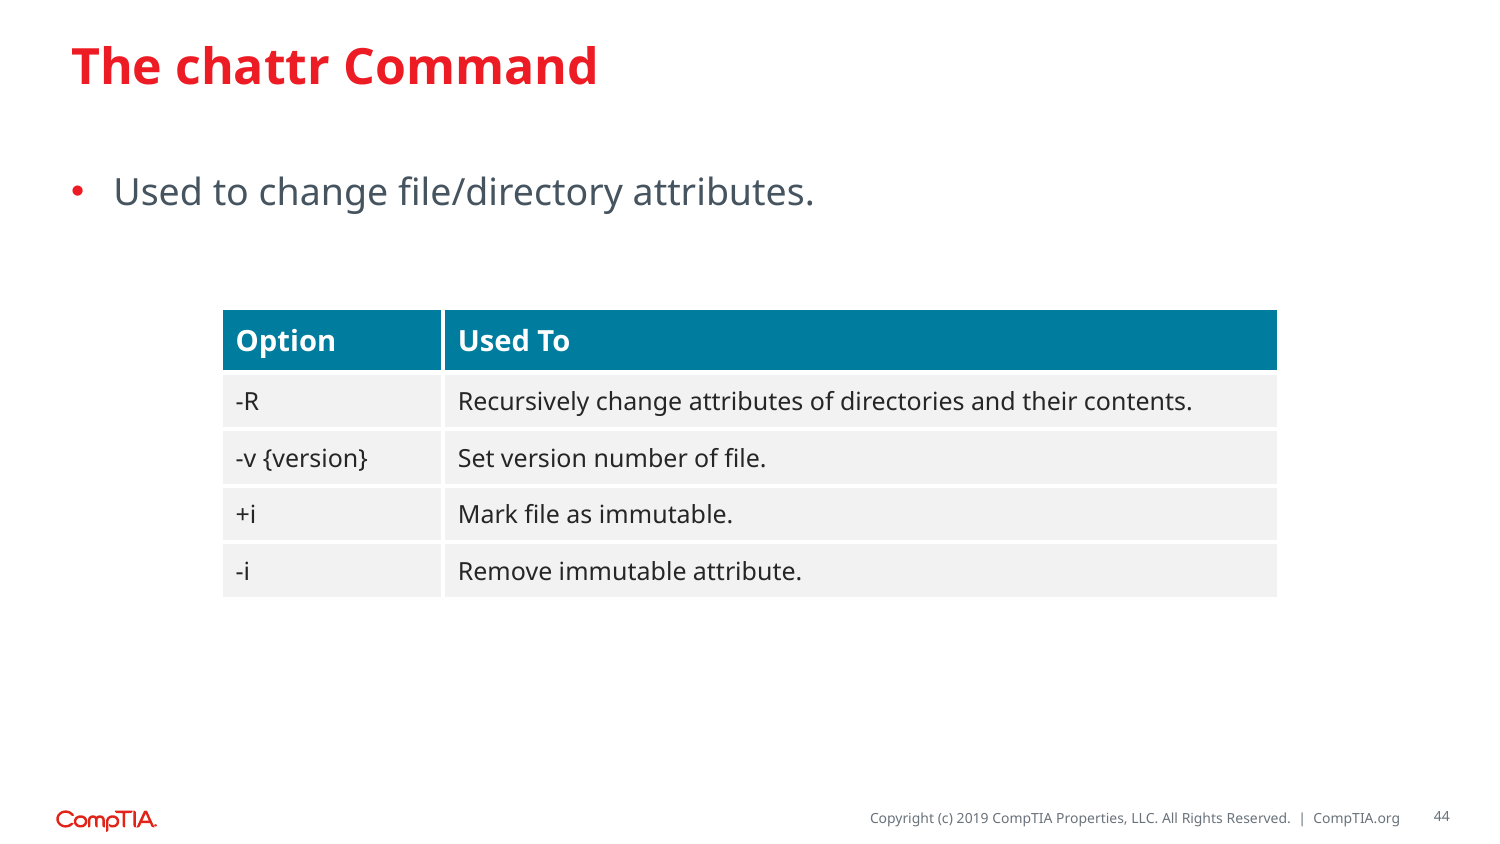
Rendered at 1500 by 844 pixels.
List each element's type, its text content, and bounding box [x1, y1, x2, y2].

table_cell -i [223, 544, 441, 597]
list Used to change file/directory attributes. [56, 160, 1444, 746]
table_header Used To [445, 310, 1277, 370]
title The chattr Command [56, 12, 1444, 117]
table_cell Set version number of file. [445, 431, 1277, 484]
table_cell -R [223, 375, 441, 427]
table_cell Recursively change attributes of directories and their contents. [445, 375, 1277, 427]
table_cell +i [223, 488, 441, 540]
table_cell Remove immutable attribute. [445, 544, 1277, 597]
table_cell -v {version} [223, 431, 441, 484]
table_header Option [223, 310, 441, 370]
slide_number 44 [1407, 800, 1450, 835]
table_cell Mark file as immutable. [445, 488, 1277, 540]
